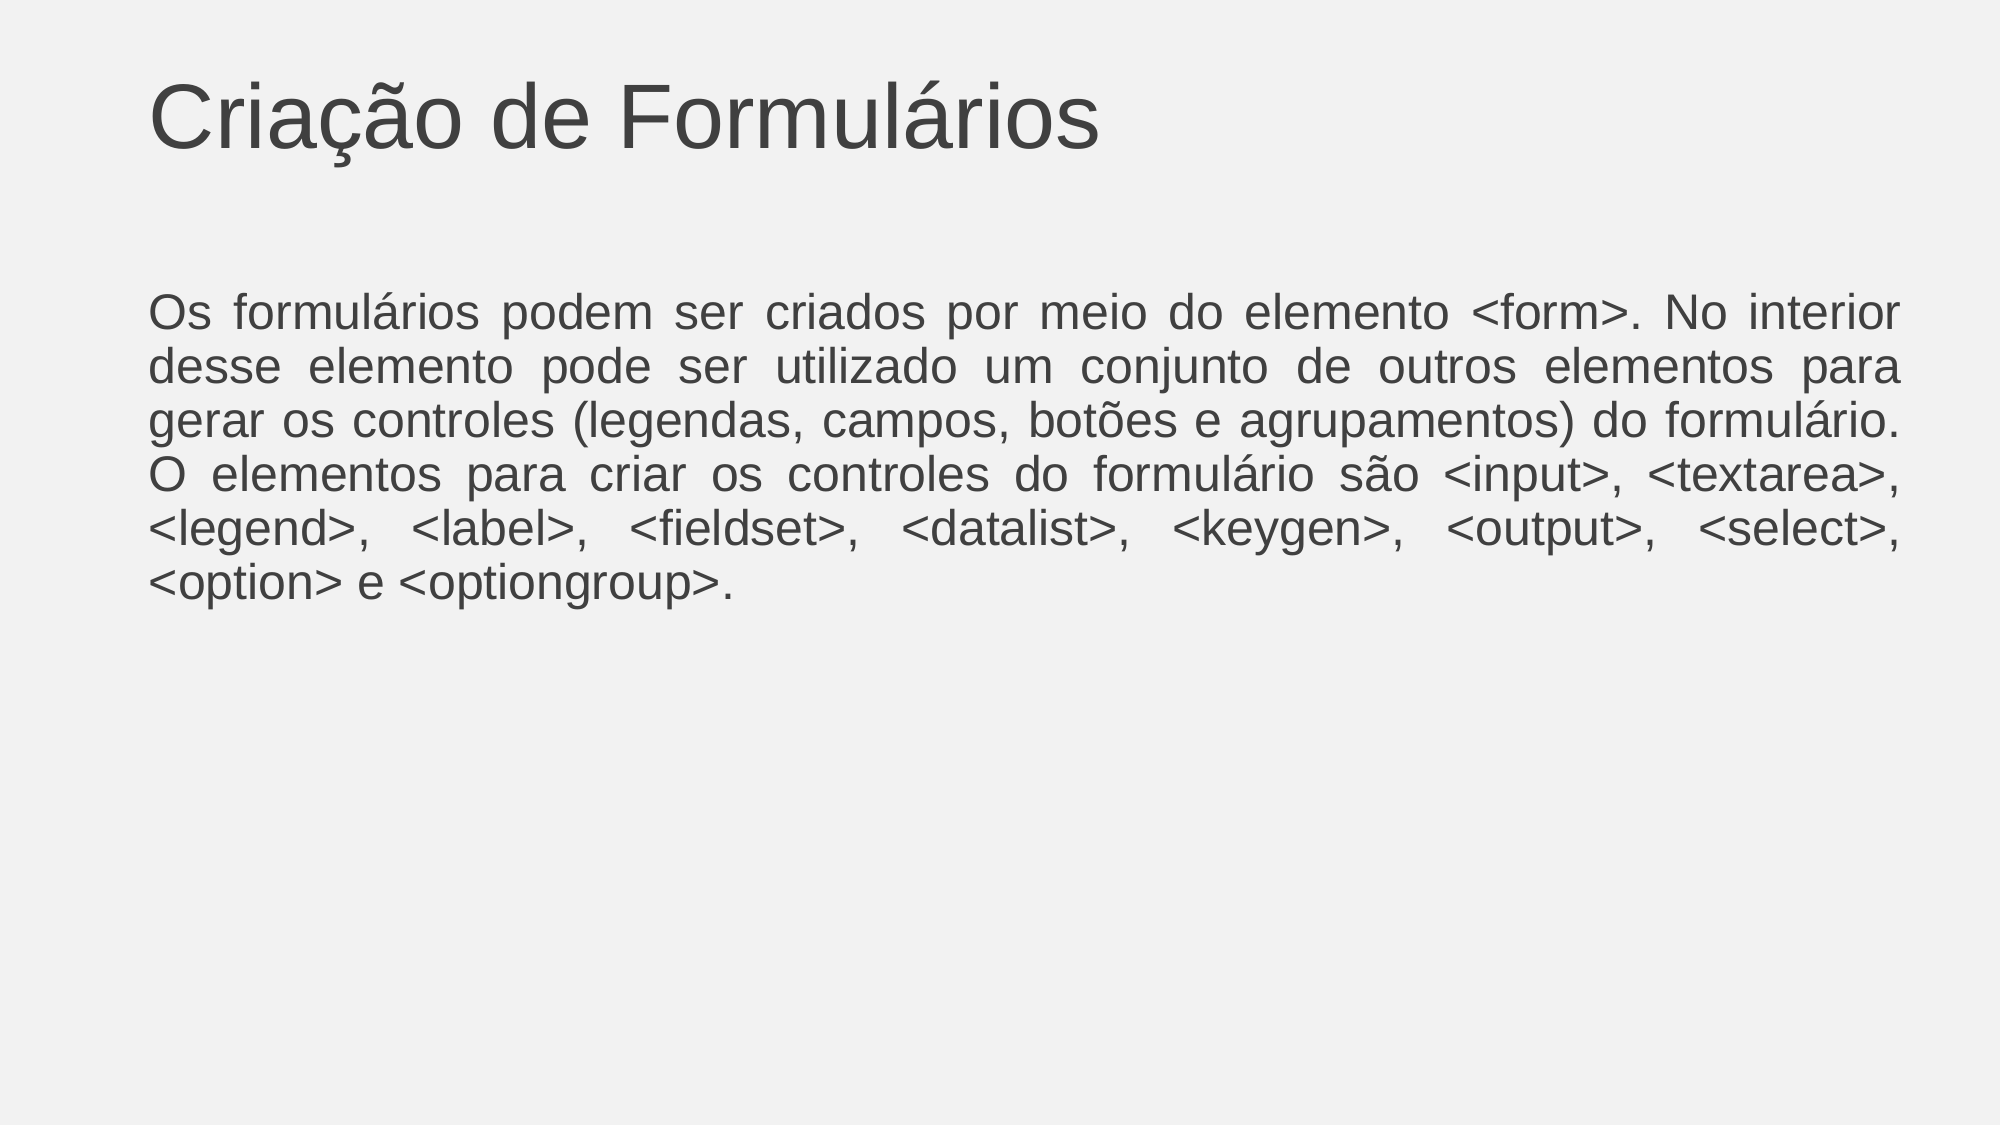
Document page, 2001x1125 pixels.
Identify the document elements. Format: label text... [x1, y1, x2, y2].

title Criação de Formulários [133, 37, 1918, 200]
list Os formulários podem ser criados por meio do elemento <form>. No interior desse elemento pode ser utilizado um conjunto de outros elementos para gerar os controles (legendas, campos, botões e agrupamentos) do formulário. O elementos para criar os controles do formulário são <input>, <textarea>, <legend>, <label>, <fieldset>, <datalist>, <keygen>, <output>, <select>, <option> e <optiongroup>. [133, 278, 1918, 1057]
